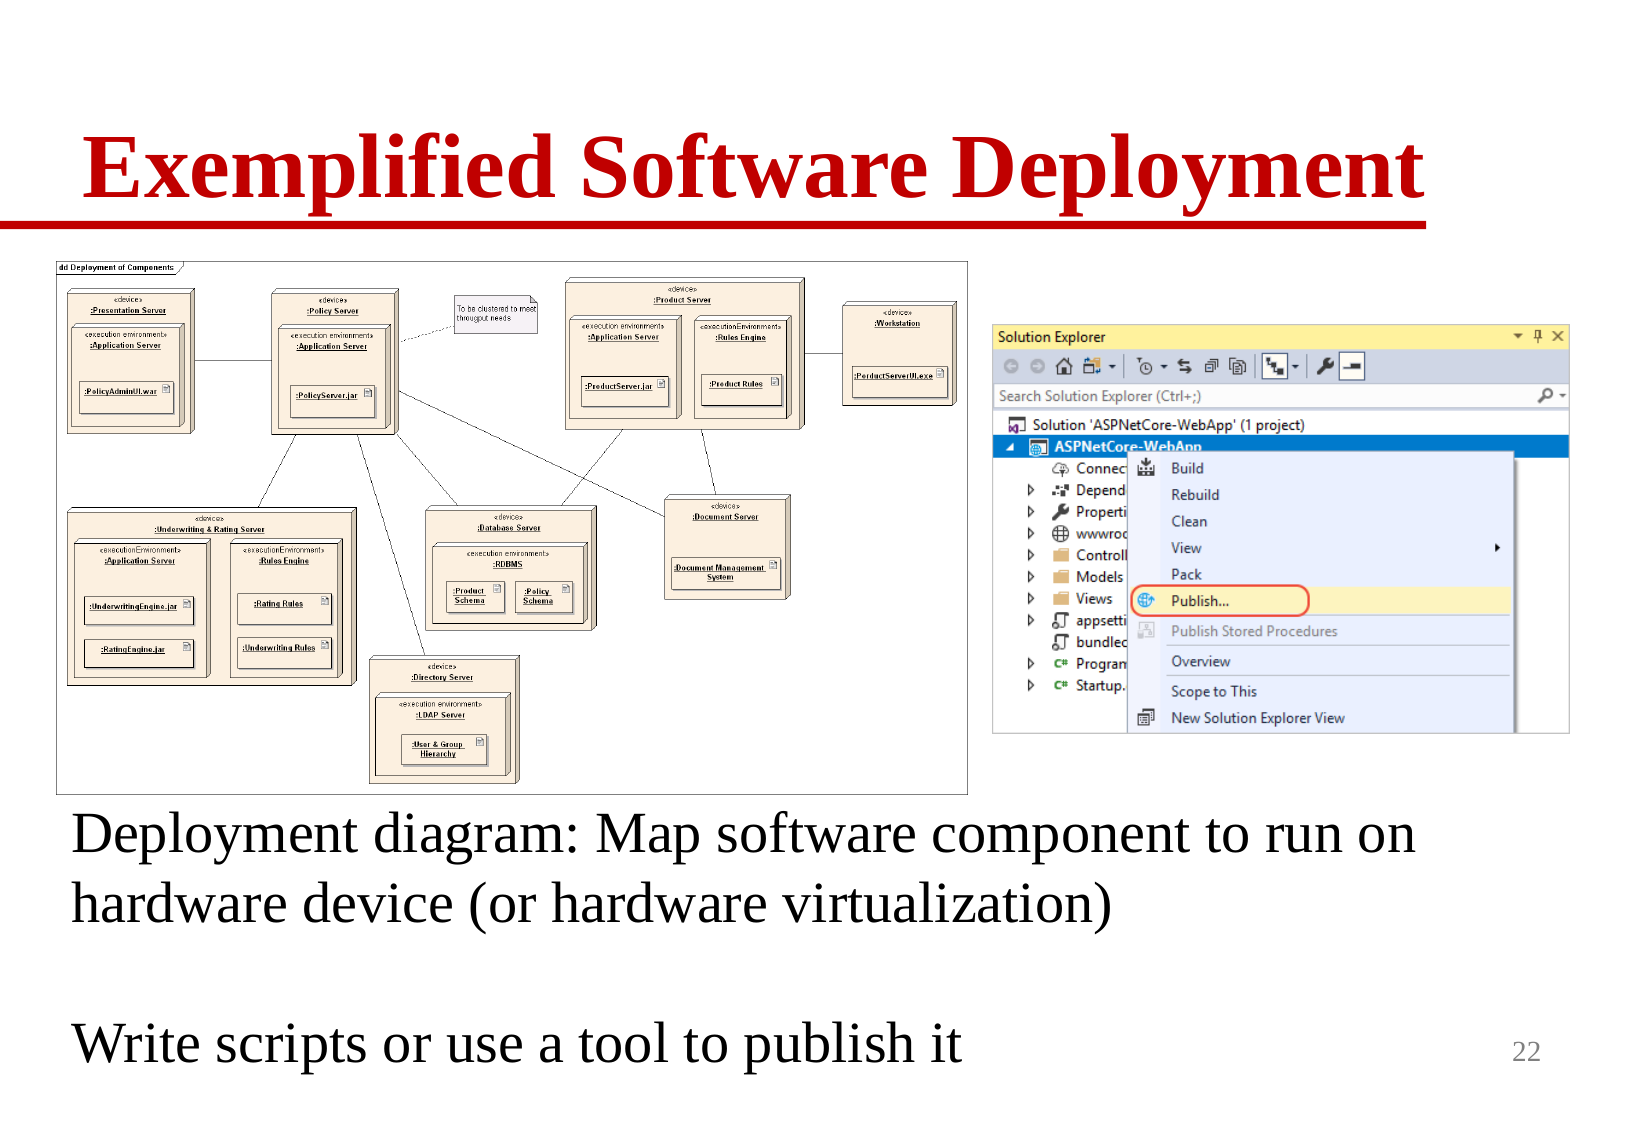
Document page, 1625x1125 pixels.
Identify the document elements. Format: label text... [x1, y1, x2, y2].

picture [992, 324, 1570, 734]
title Exemplified Software Deployment [67, 43, 1550, 225]
text_box Deployment diagram: Map software component to run on hardware device (or hardware virtualization) Write scripts or use a tool to publish it [56, 787, 1447, 1082]
slide_number 22 [1218, 1012, 1557, 1088]
picture [54, 259, 968, 796]
